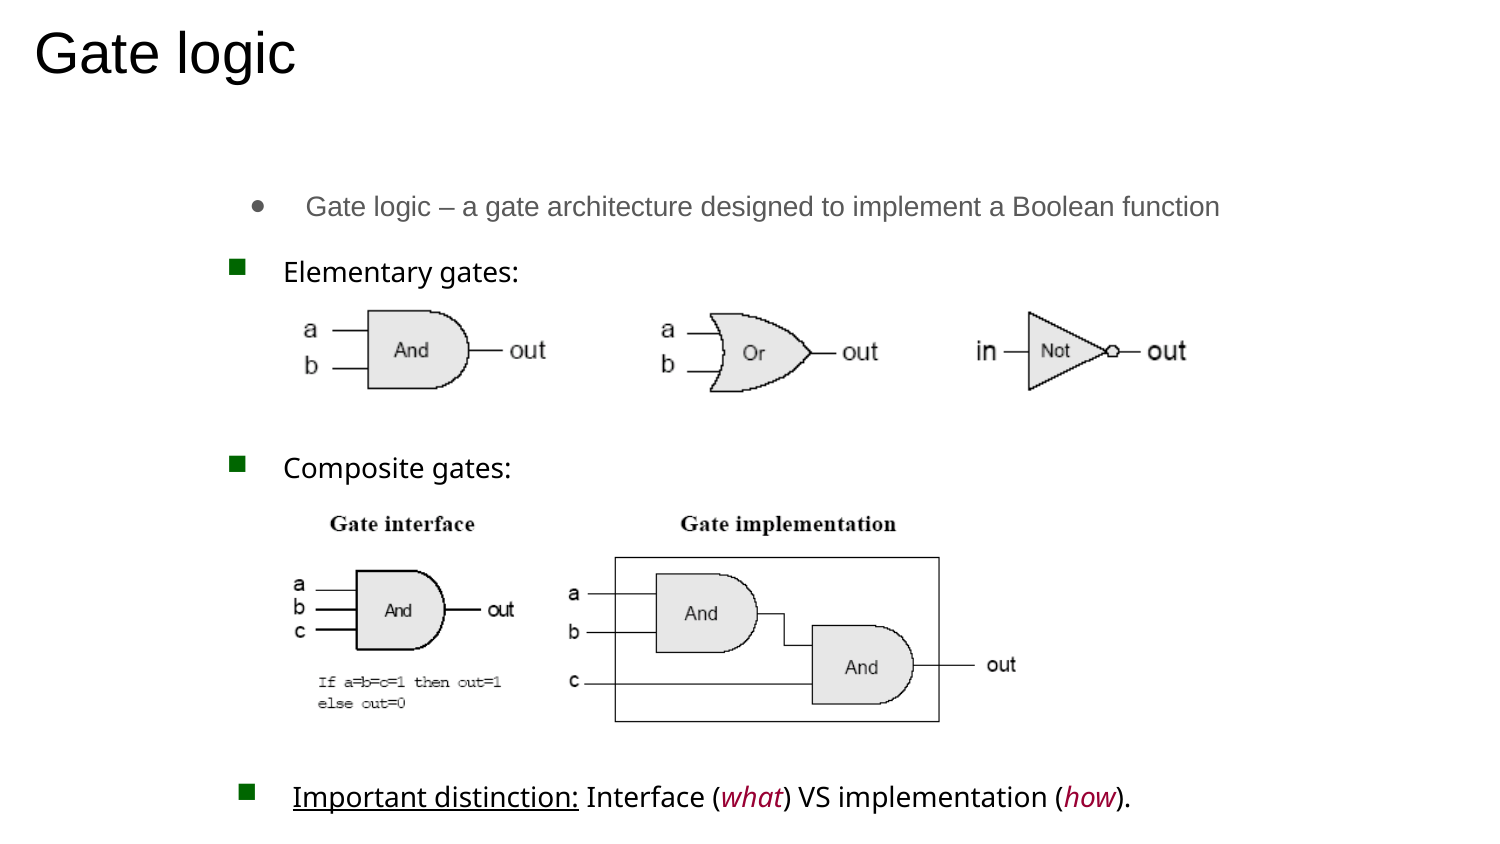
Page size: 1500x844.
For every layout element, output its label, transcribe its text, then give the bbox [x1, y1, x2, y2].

list Gate logic – a gate architecture designed to implement a Boolean function [215, 167, 1275, 225]
title Gate logic [19, 0, 1313, 164]
text_box Important distinction: Interface (what) VS implementation (how). [225, 777, 1220, 824]
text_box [215, 448, 1276, 740]
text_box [215, 251, 1276, 403]
